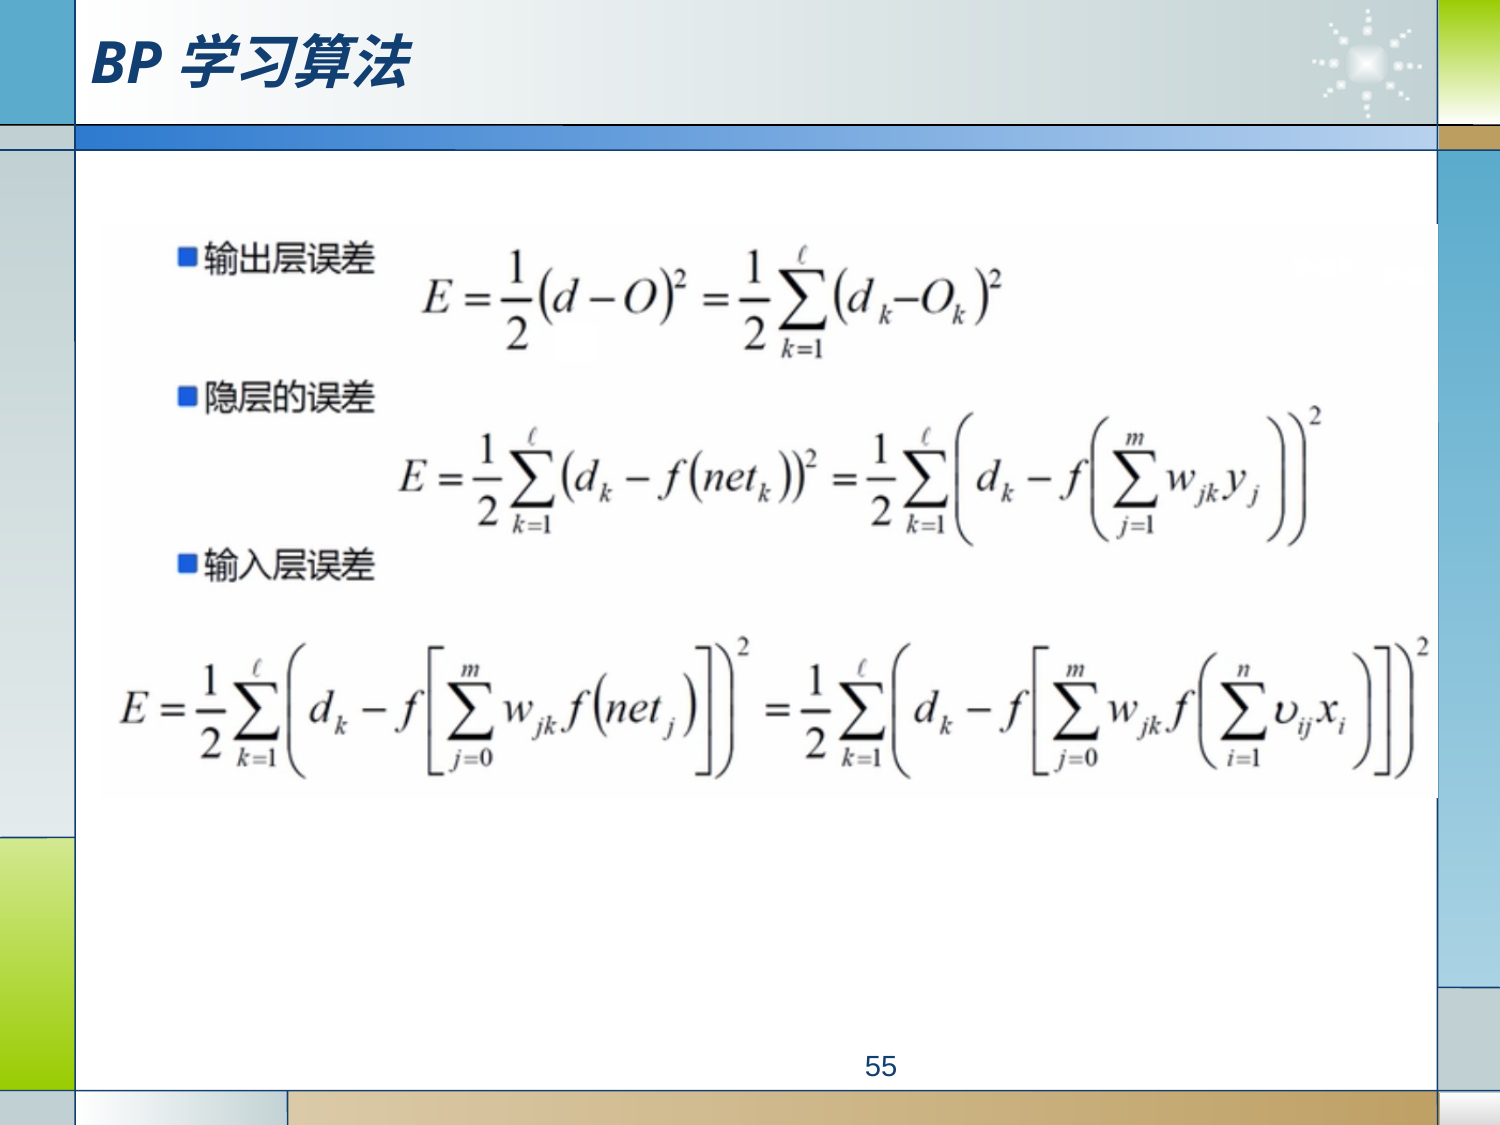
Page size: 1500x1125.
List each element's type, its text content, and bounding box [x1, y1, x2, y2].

picture [99, 224, 1438, 798]
slide_number 55 [562, 1039, 913, 1081]
title BP学习算法 [74, 0, 1351, 124]
